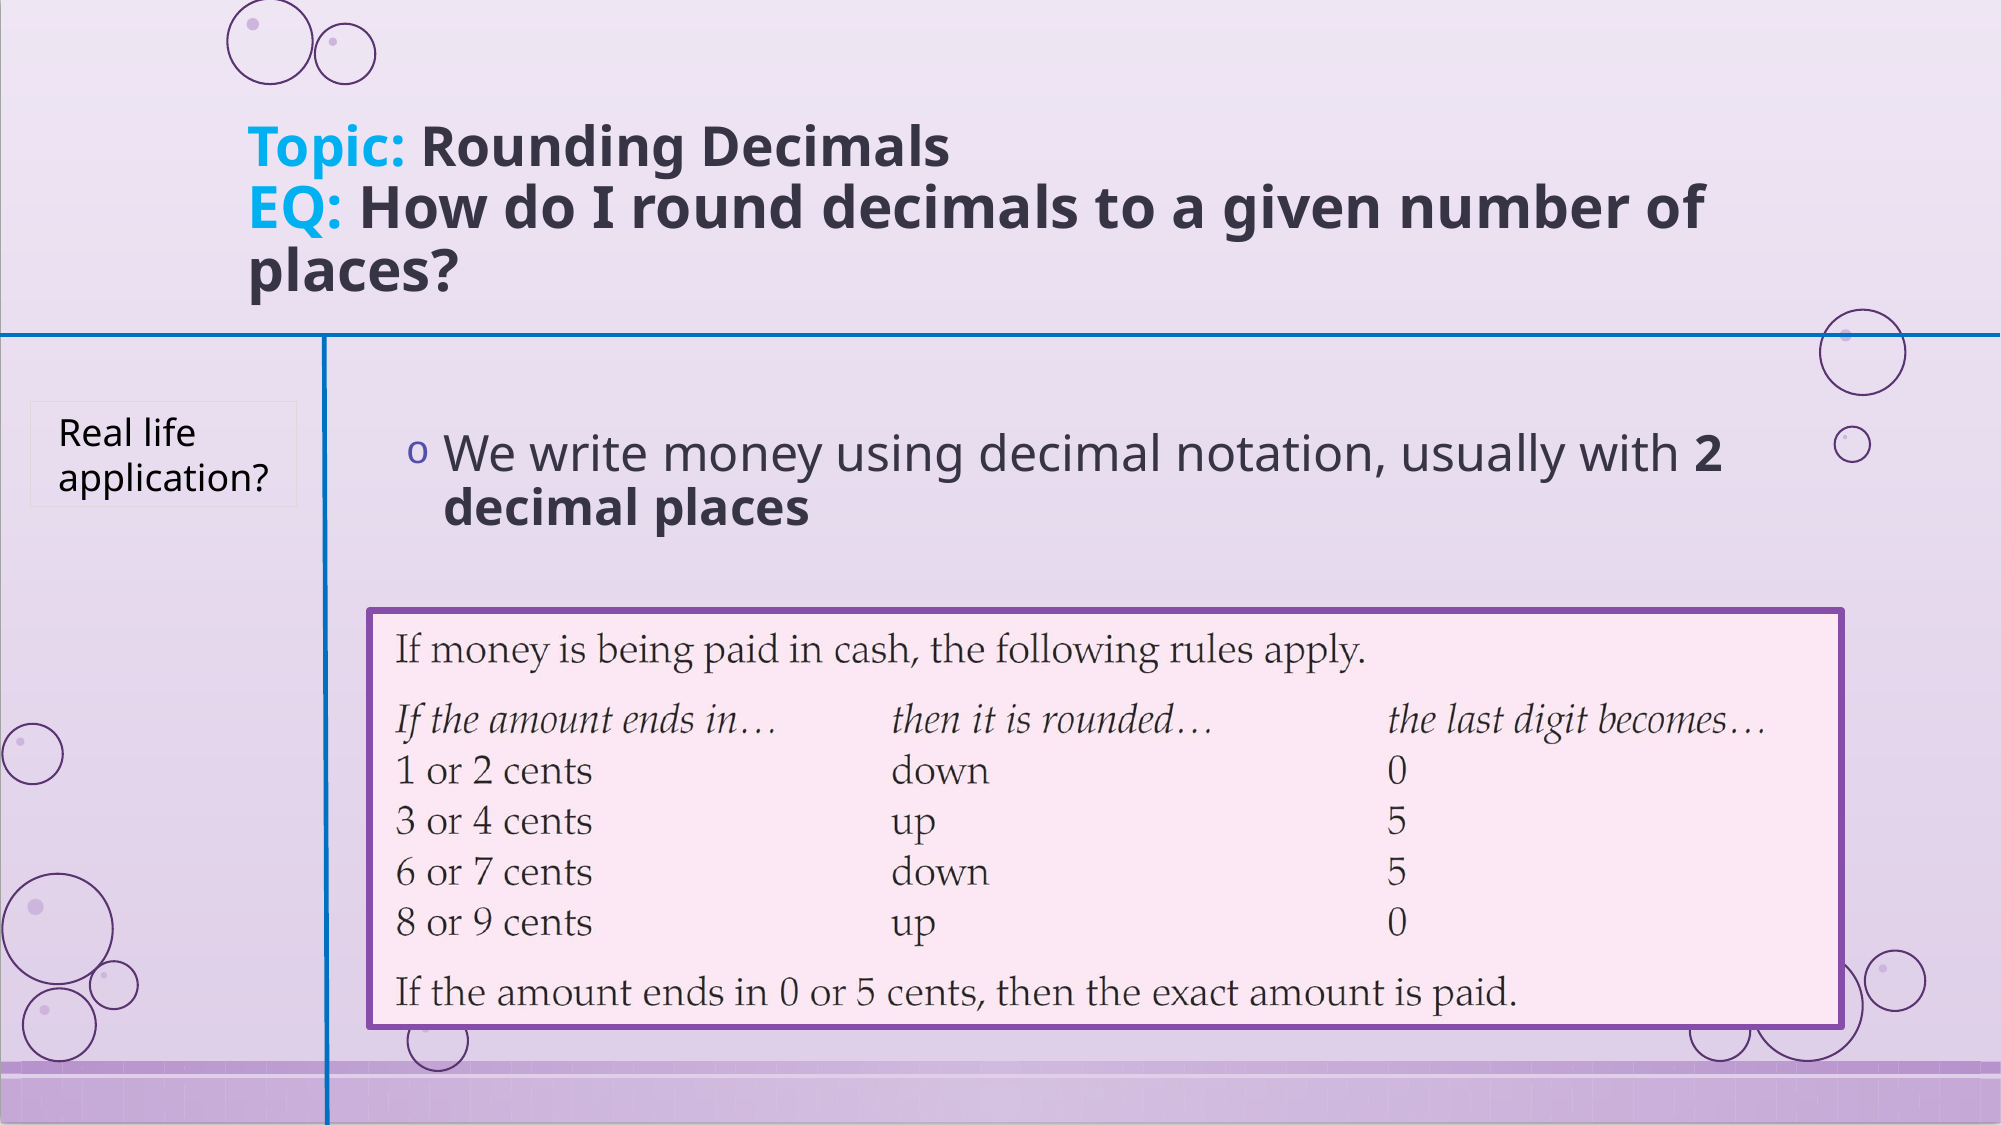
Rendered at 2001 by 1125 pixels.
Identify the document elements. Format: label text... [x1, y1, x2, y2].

picture [372, 613, 1839, 1025]
list We write money using decimal notation, usually with 2 decimal places [383, 421, 1743, 607]
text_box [324, 335, 328, 1125]
text_box Topic: Rounding Decimals EQ: How do I round decimals to a given number of places? [232, 109, 1768, 312]
text_box Real life application? [30, 401, 297, 507]
